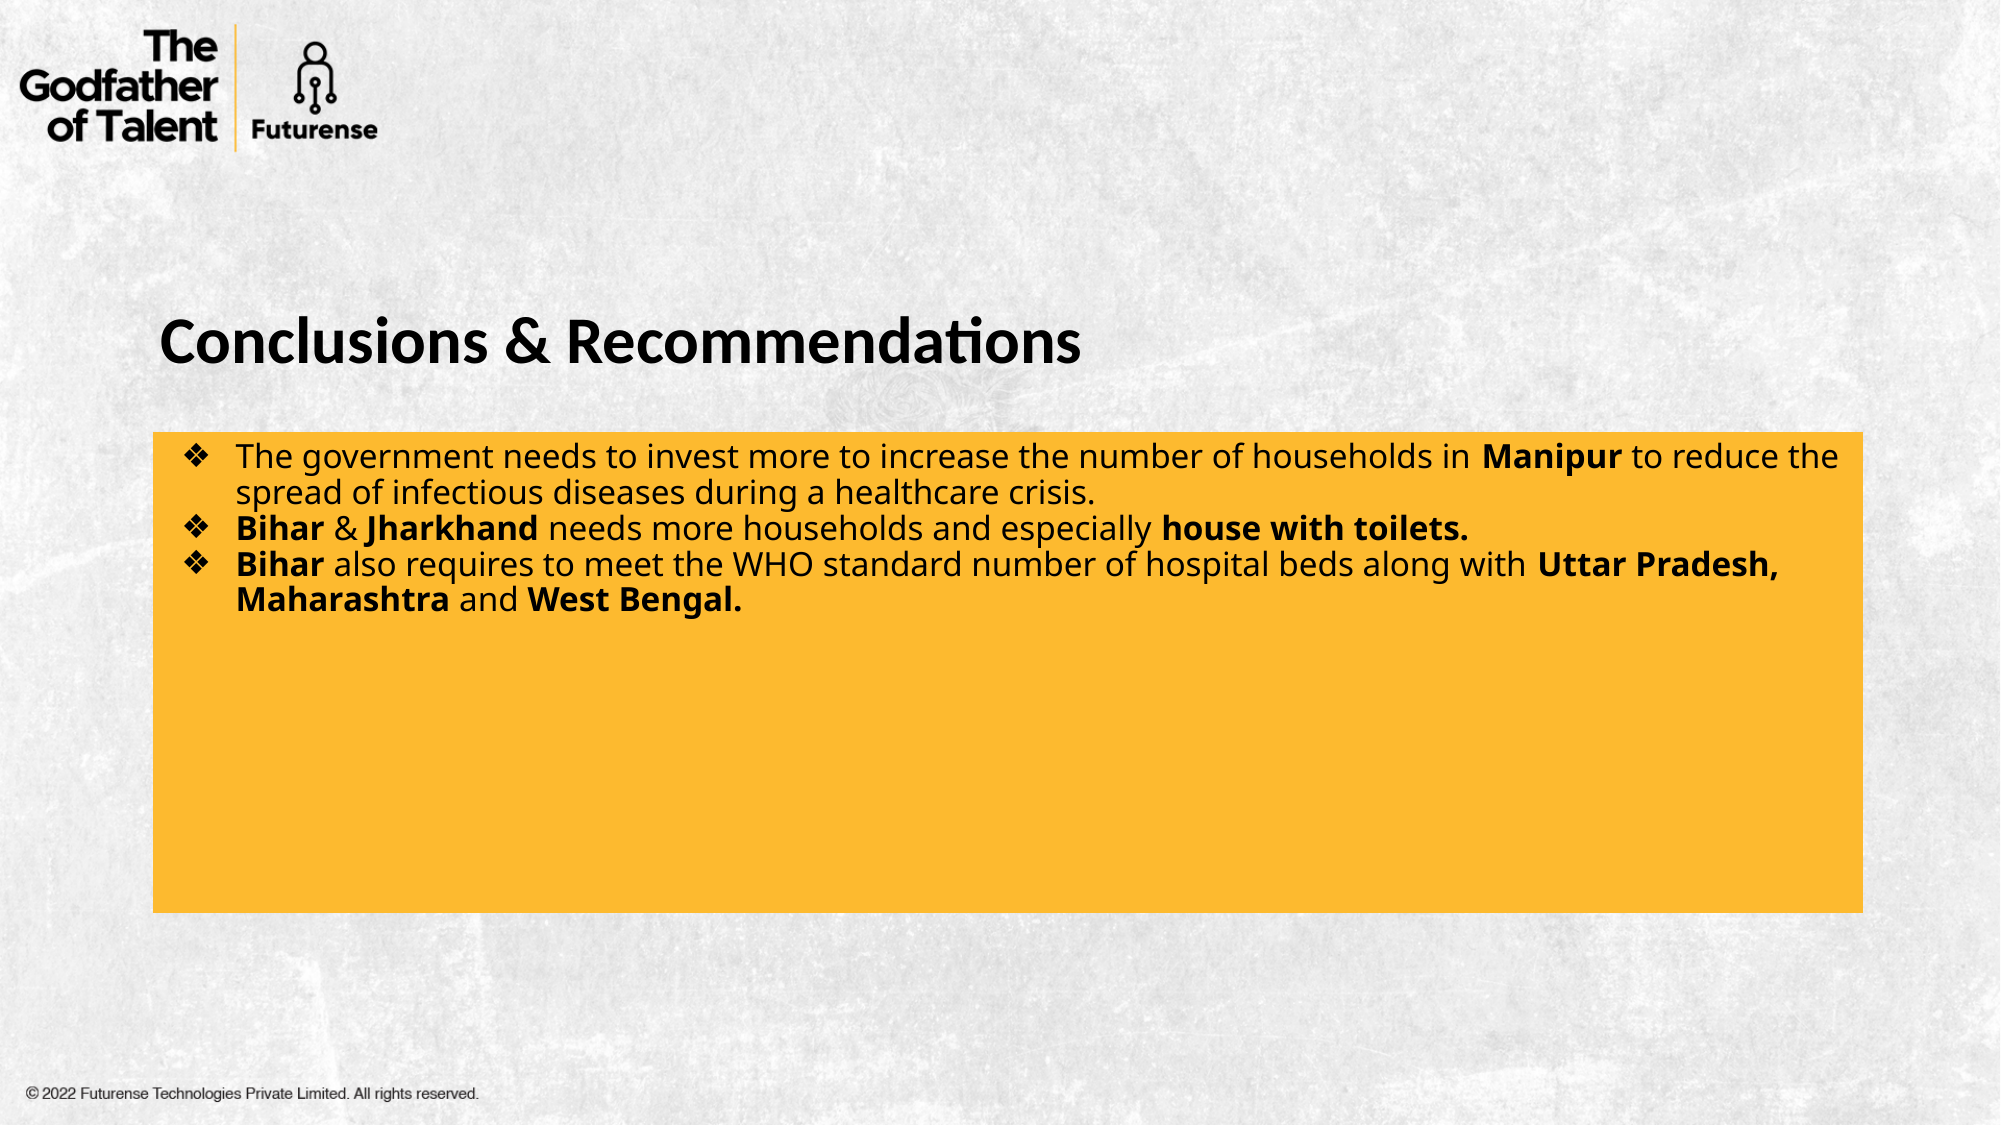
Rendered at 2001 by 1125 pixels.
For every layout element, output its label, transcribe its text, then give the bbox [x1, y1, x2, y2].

list The government needs to invest more to increase the number of households in Manipur to reduce the spread of infectious diseases during a healthcare crisis. Bihar & Jharkhand needs more households and especially house with toilets. Bihar also requires to meet the WHO standard number of hospital beds along with Uttar Pradesh, Maharashtra and West Bengal. [145, 432, 1871, 932]
title Conclusions & Recommendations [145, 232, 1871, 432]
picture [0, 0, 2001, 1125]
